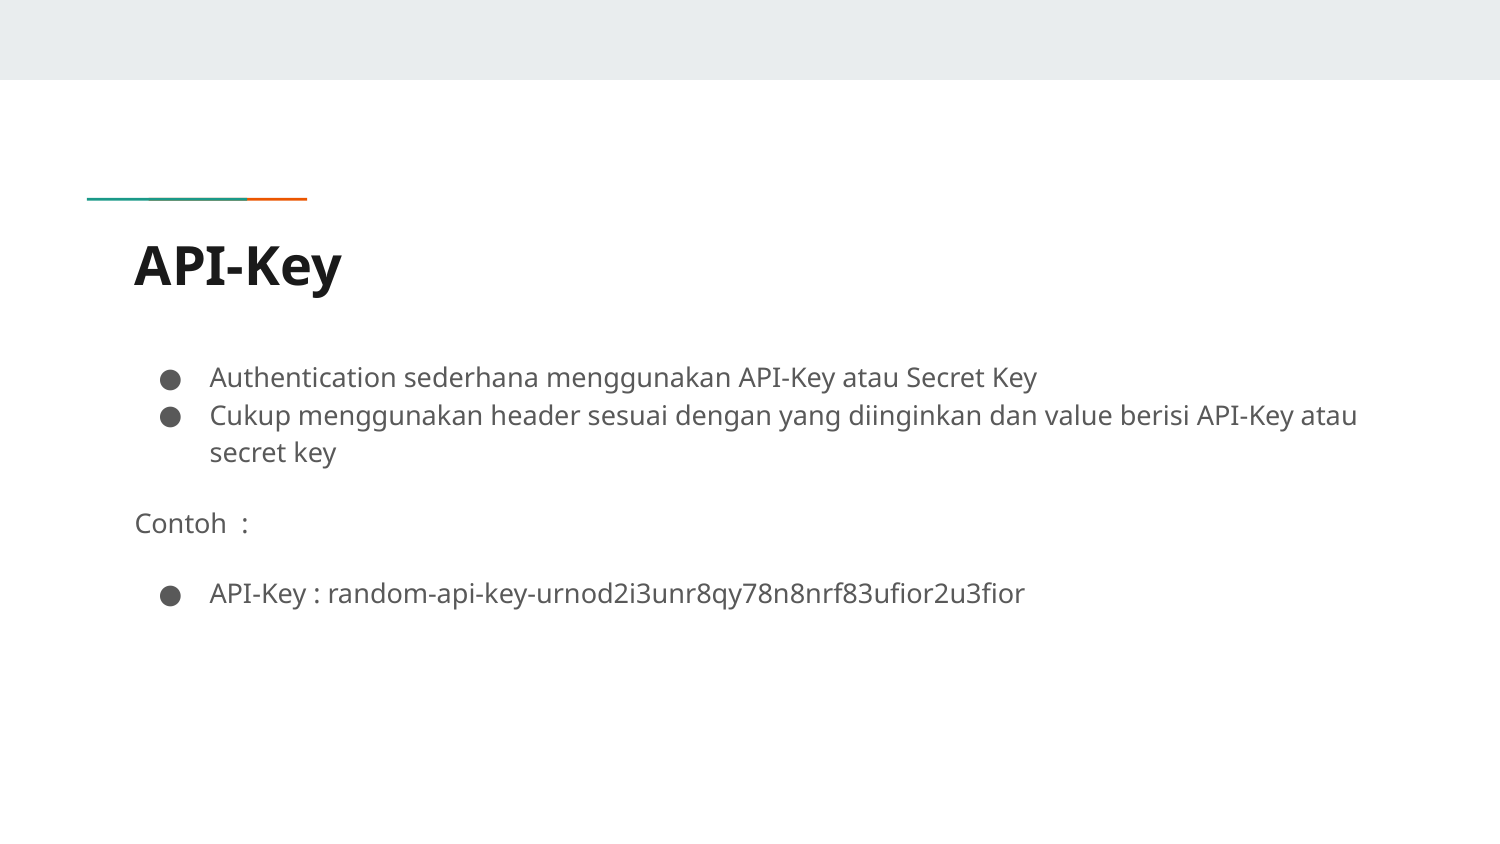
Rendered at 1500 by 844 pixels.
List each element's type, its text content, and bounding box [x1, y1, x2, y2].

title API-Key [119, 216, 1381, 305]
list Authentication sederhana menggunakan API-Key atau Secret Key Cukup menggunakan header sesuai dengan yang diinginkan dan value berisi API-Key atau secret key Contoh : API-Key : random-api-key-urnod2i3unr8qy78n8nrf83ufior2u3fior [119, 341, 1381, 712]
